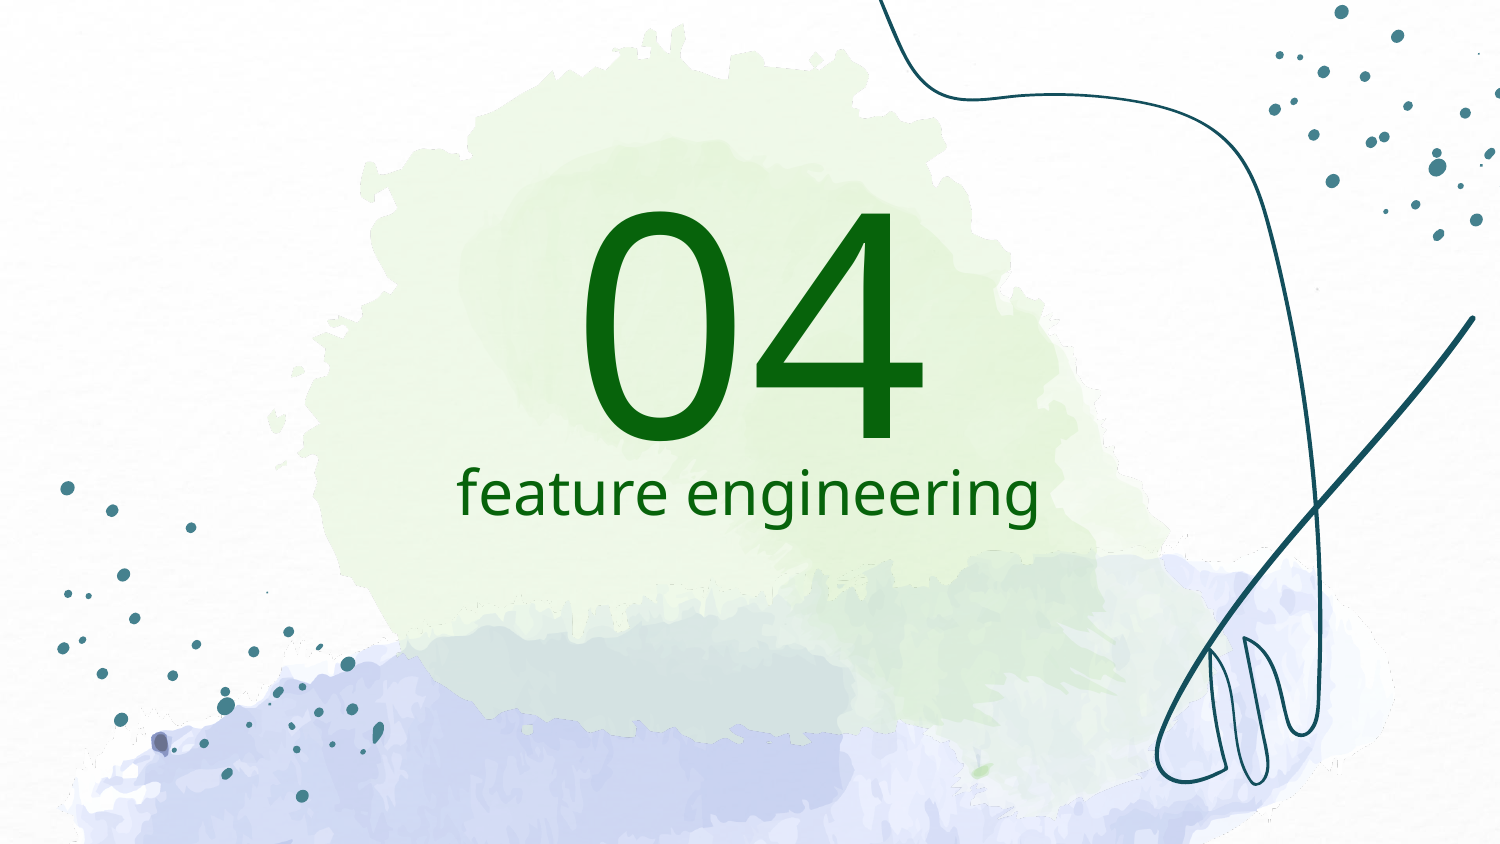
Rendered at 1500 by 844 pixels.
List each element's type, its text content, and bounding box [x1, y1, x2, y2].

title feature engineering [434, 480, 1066, 556]
title 04 [434, 146, 1066, 480]
picture [0, 0, 1500, 844]
picture [1211, 516, 1318, 783]
picture [1159, 653, 1224, 780]
